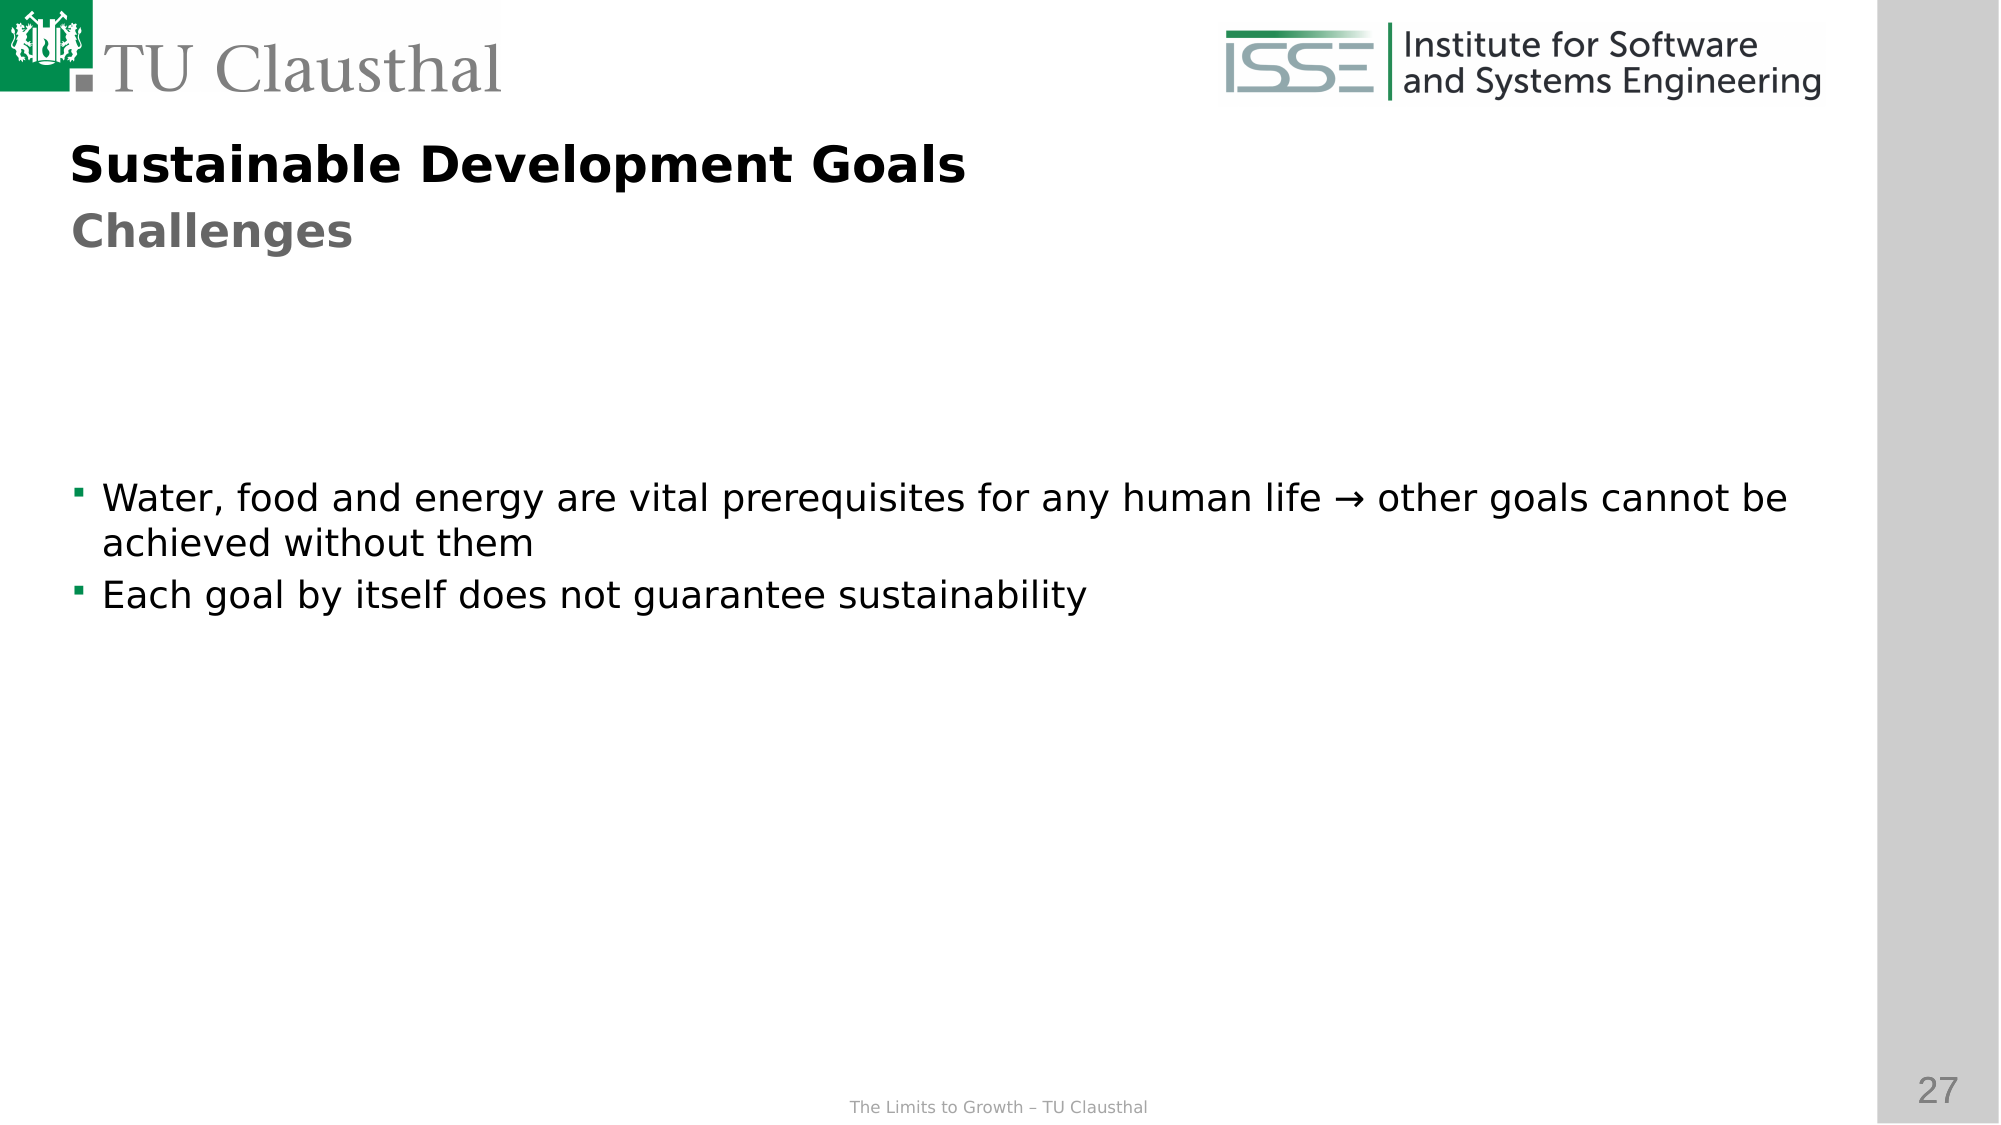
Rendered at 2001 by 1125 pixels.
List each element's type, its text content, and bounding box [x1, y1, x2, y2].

text_box Water, food and energy are vital prerequisites for any human life → other goals cannot be achieved without them Each goal by itself does not guarantee sustainability Achieving all goals is quite challenging → Stakeholders focus on particular goals which risks to achieve all goals (no sustainability if we just achieve 8 out of 17 goals) Potential/risk for/of greenwashing [55, 208, 1817, 1033]
picture [1218, 22, 1826, 107]
picture [0, 0, 501, 92]
text_box Sustainable Development Goals [55, 125, 1817, 206]
text_box Challenges [70, 188, 1770, 270]
